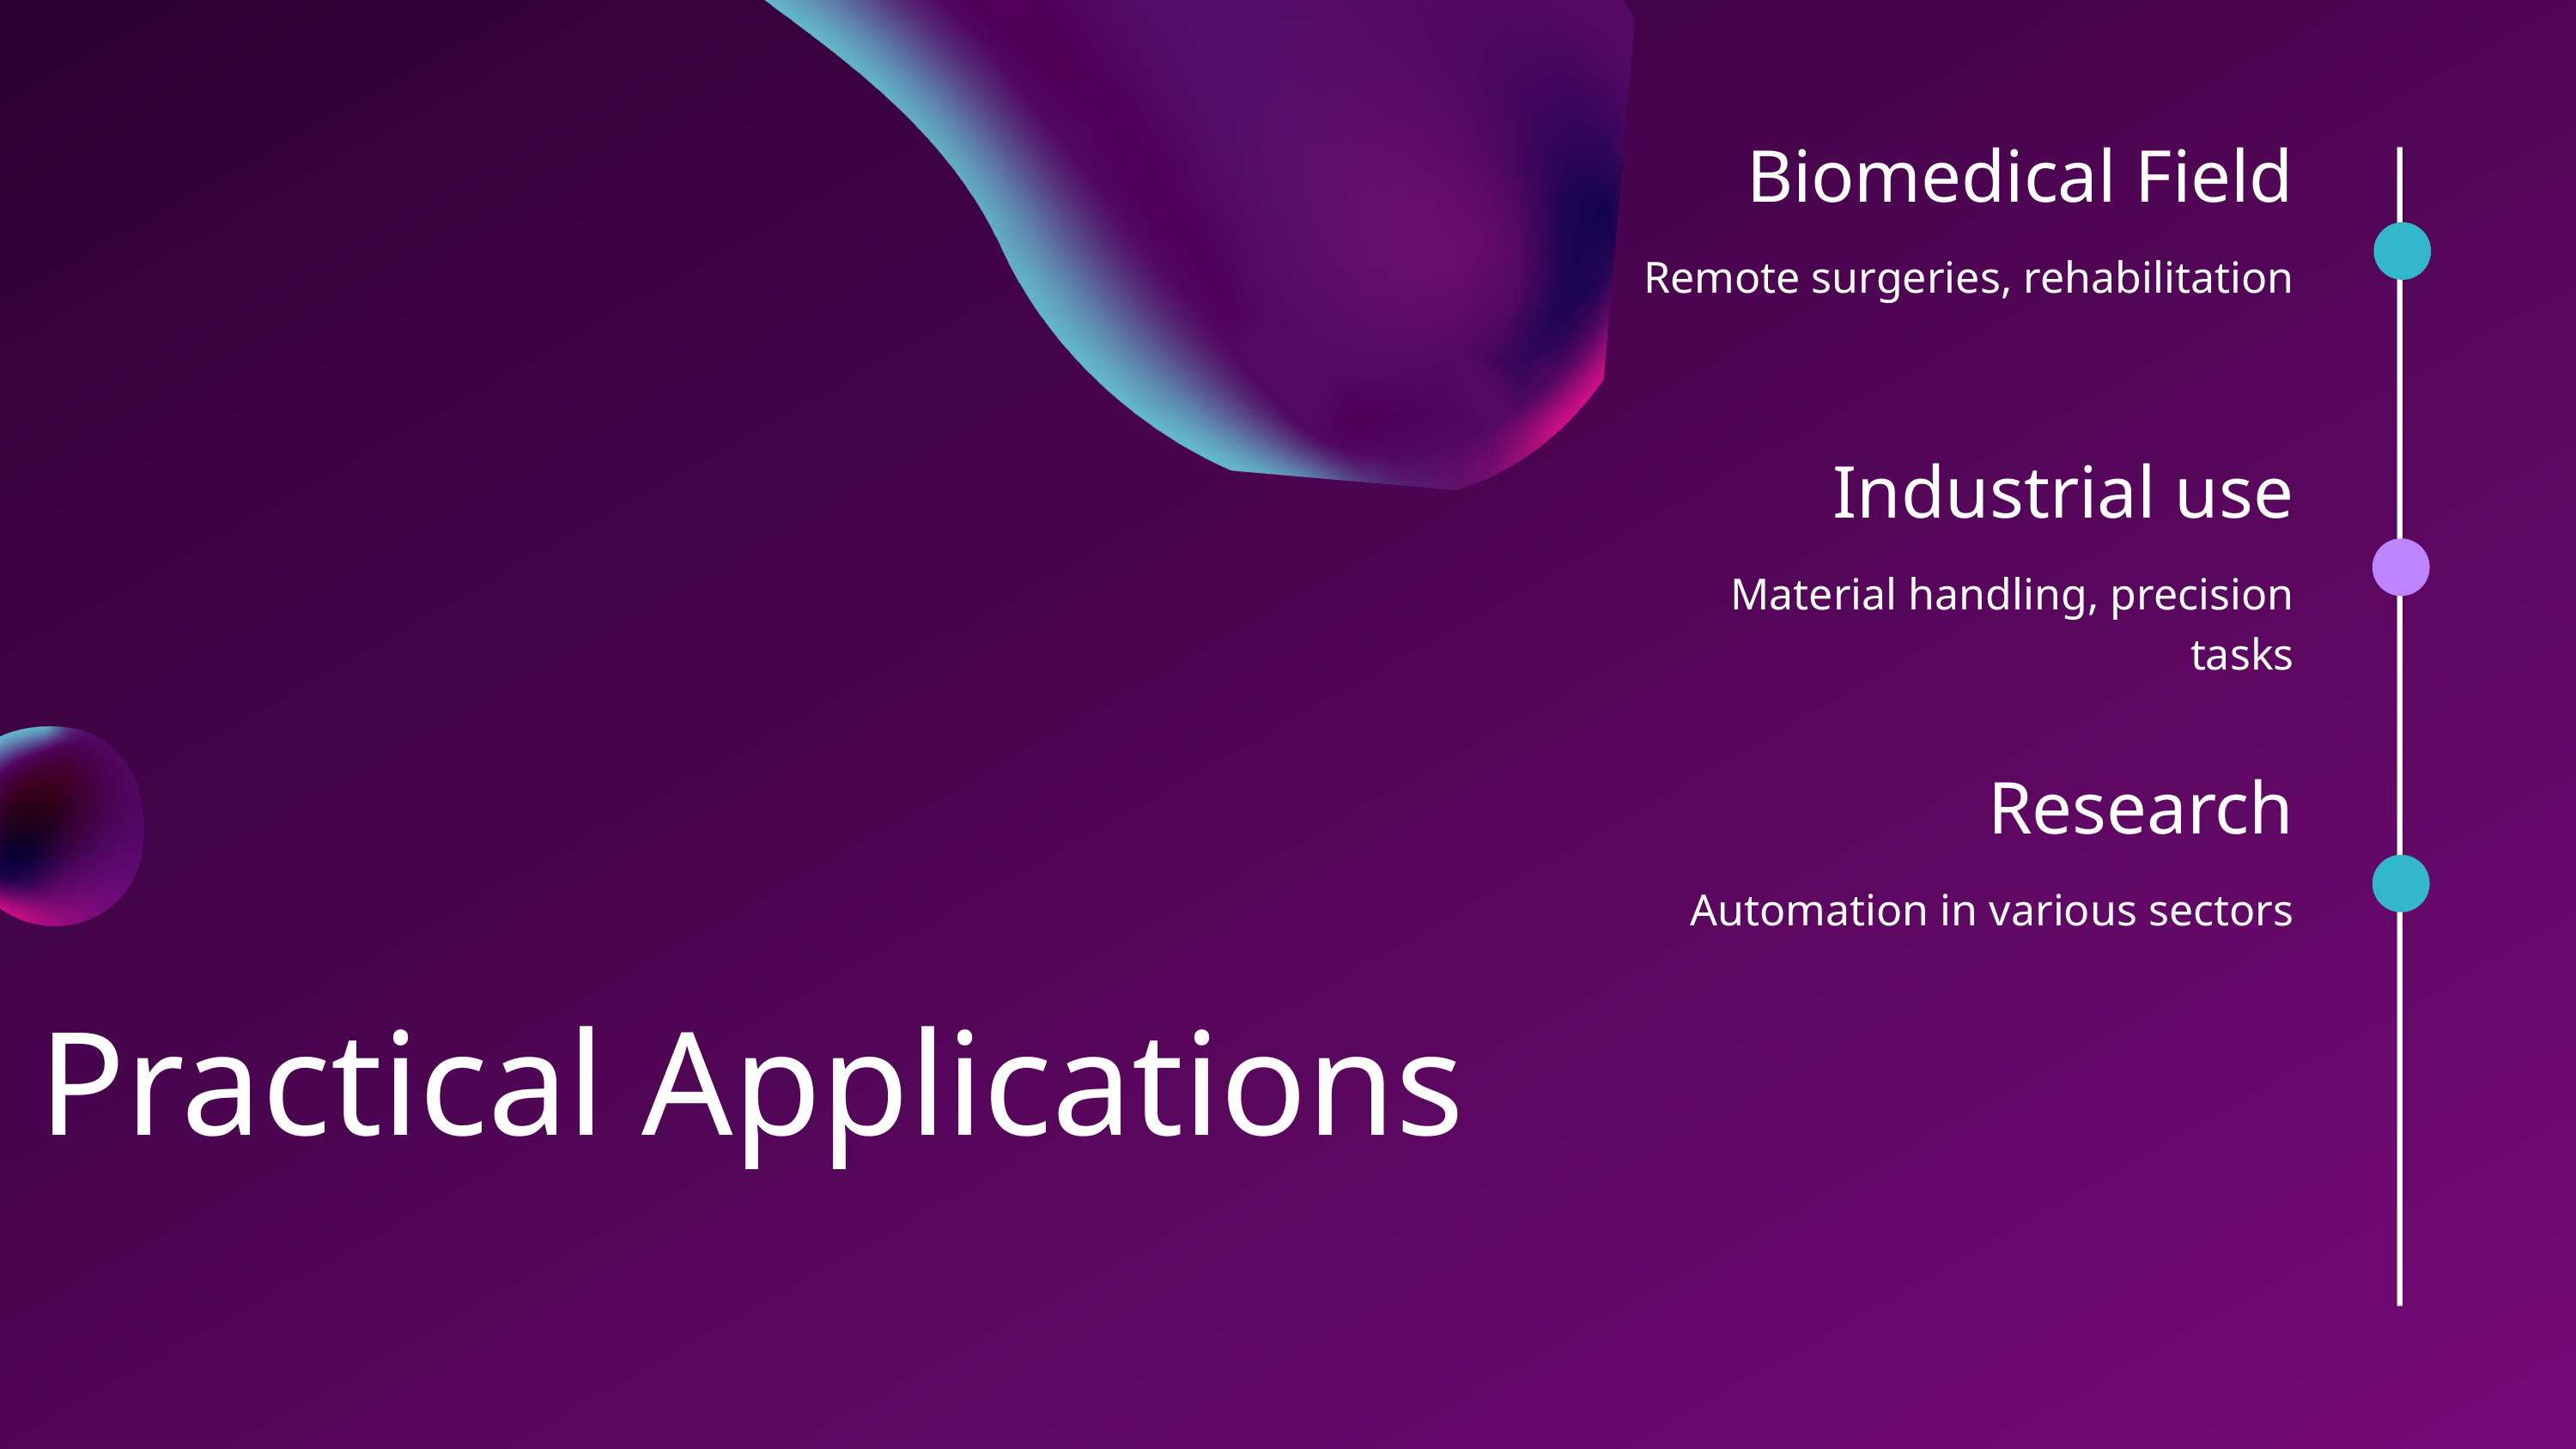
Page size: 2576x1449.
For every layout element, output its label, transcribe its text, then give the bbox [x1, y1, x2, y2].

text_box Practical Applications [39, 991, 1676, 1164]
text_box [1619, 773, 2294, 937]
text_box [0, 726, 144, 926]
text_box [2372, 854, 2430, 912]
text_box [0, 0, 2576, 1449]
text_box [2397, 603, 2403, 853]
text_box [1619, 457, 2294, 620]
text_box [2372, 538, 2430, 597]
text_box [2397, 919, 2403, 1307]
text_box [598, 0, 1637, 502]
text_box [2373, 221, 2432, 281]
text_box [2397, 147, 2403, 221]
text_box [2397, 287, 2403, 537]
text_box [1619, 141, 2294, 304]
